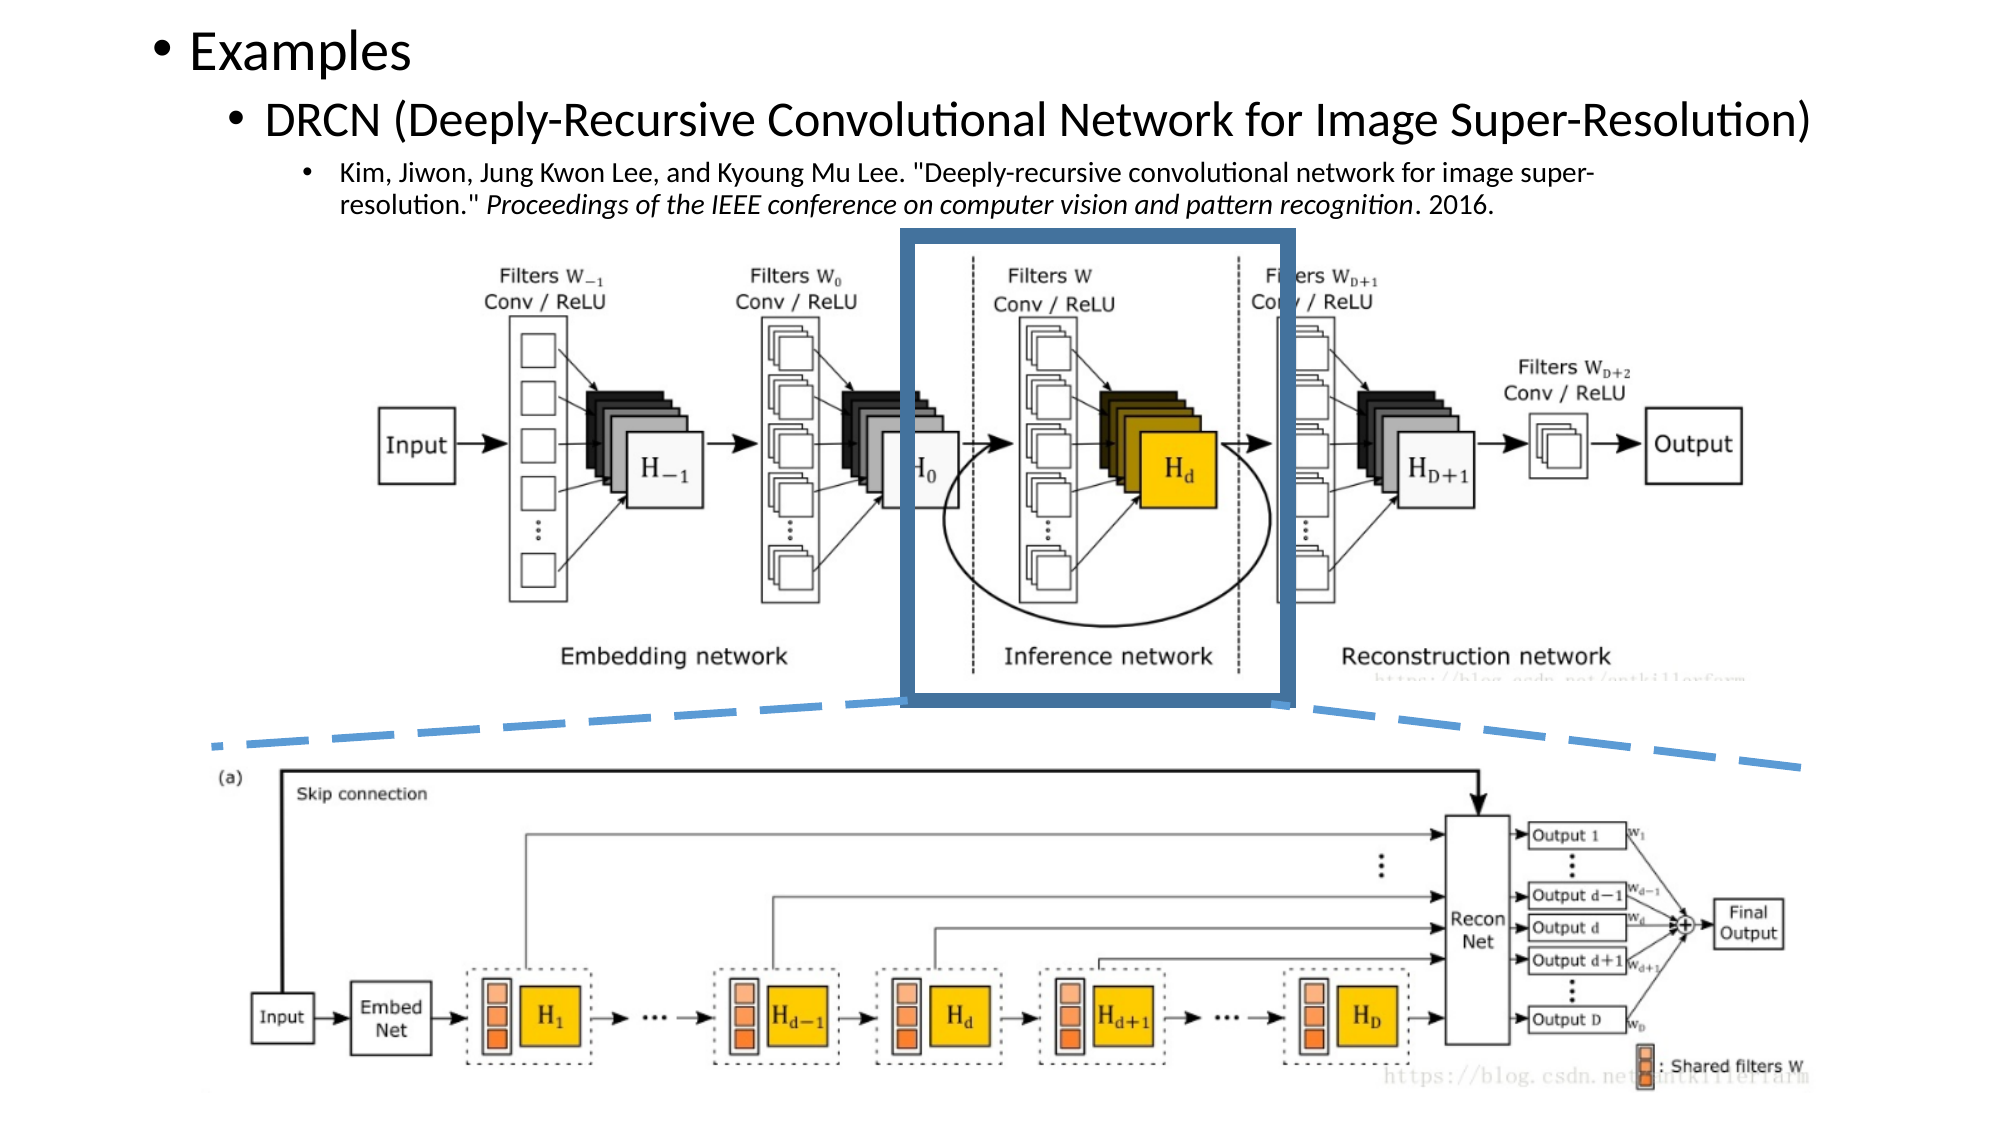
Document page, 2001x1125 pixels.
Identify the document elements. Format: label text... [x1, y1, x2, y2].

list Examples DRCN (Deeply-Recursive Convolutional Network for Image Super-Resolution) Kim, Jiwon, Jung Kwon Lee, and Kyoung Mu Lee. "Deeply-recursive convolutional network for image super-resolution." Proceedings of the IEEE conference on computer vision and pattern recognition. 2016. [137, 12, 1863, 727]
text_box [201, 235, 1818, 1093]
